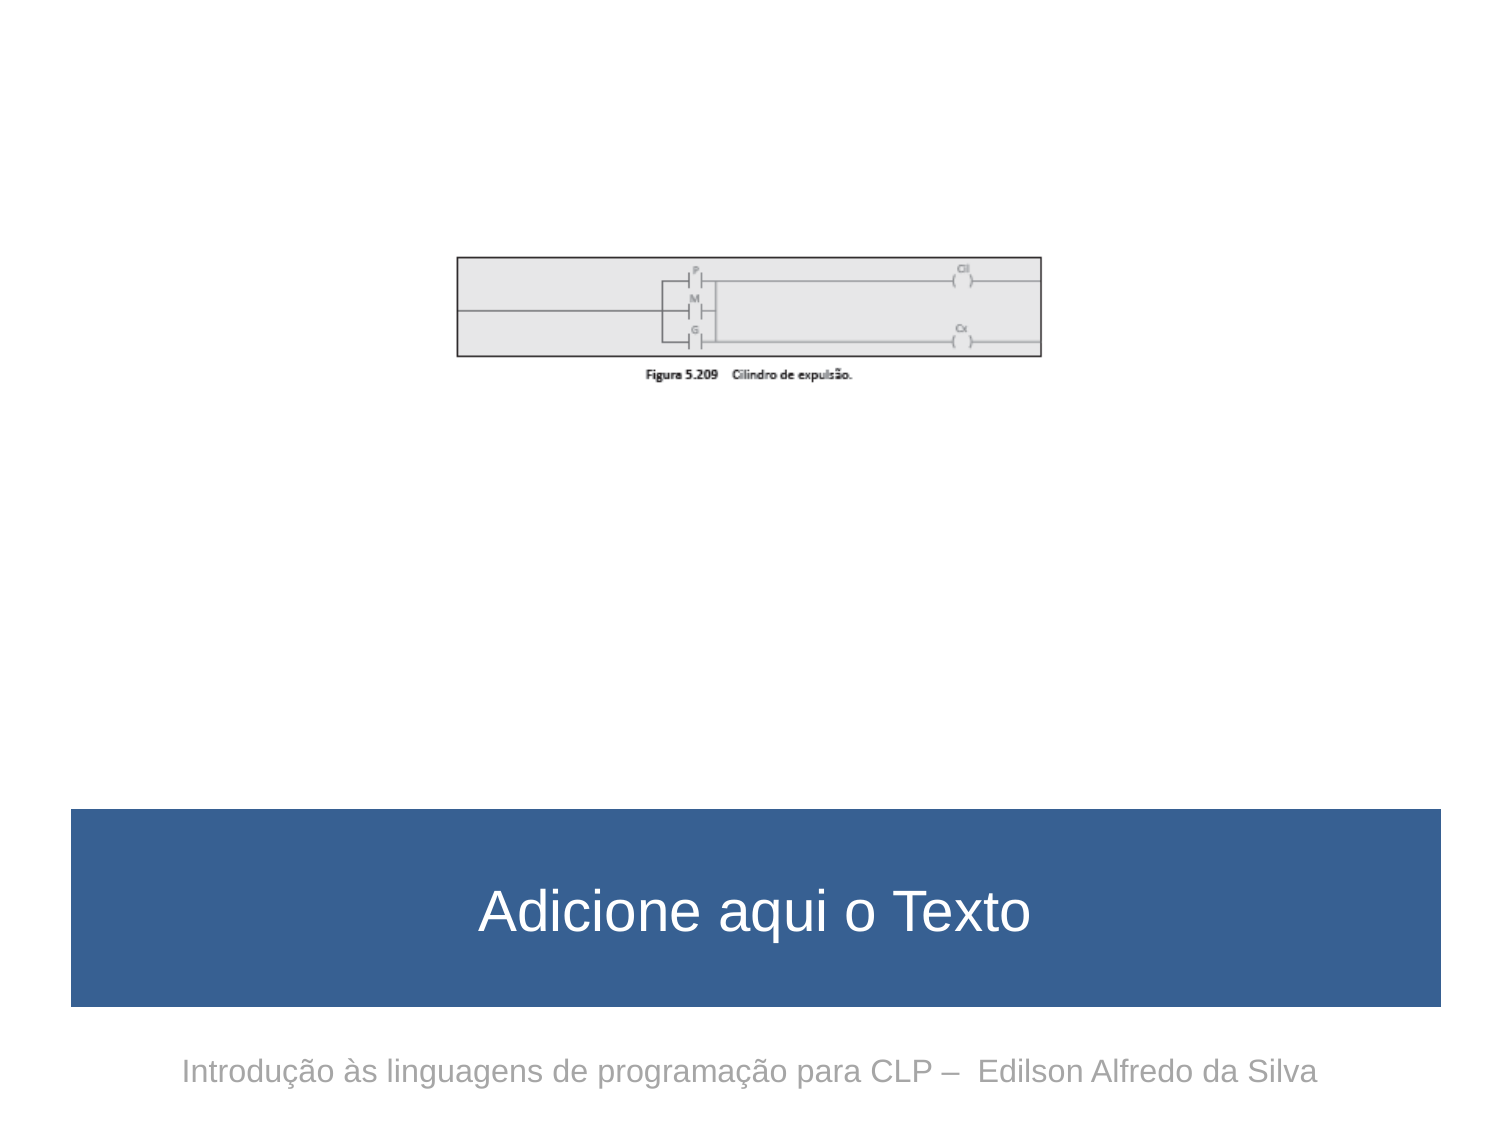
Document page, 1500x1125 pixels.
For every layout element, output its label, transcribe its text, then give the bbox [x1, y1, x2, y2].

picture [435, 243, 1065, 396]
footer Introdução às linguagens de programação para CLP – Edilson Alfredo da Silva [0, 1042, 1500, 1103]
text_box Adicione aqui o Texto [70, 808, 1442, 1008]
